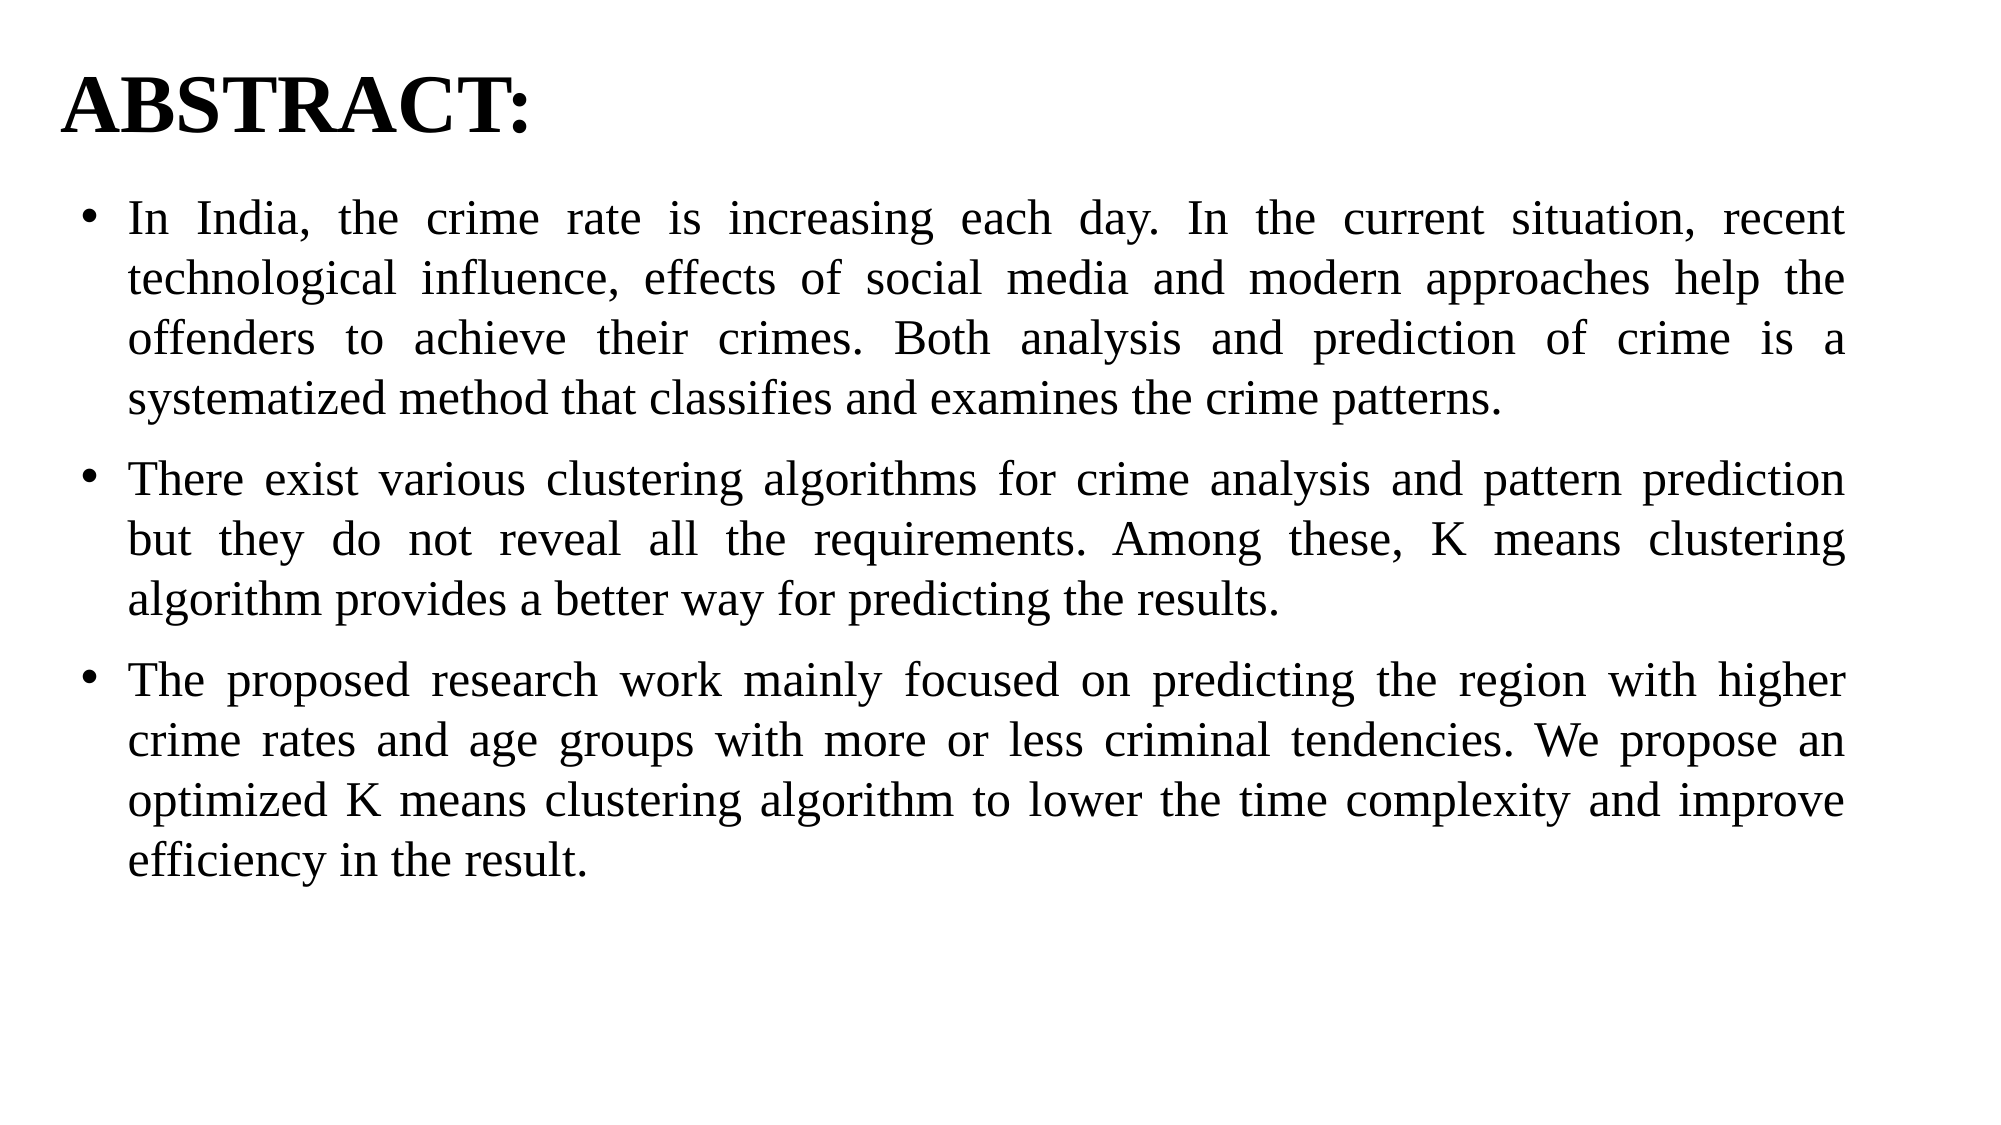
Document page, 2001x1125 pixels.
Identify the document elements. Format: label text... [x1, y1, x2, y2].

title ABSTRACT: [45, 34, 1863, 178]
list In India, the crime rate is increasing each day. In the current situation, recent technological influence, effects of social media and modern approaches help the offenders to achieve their crimes. Both analysis and prediction of crime is a systematized method that classifies and examines the crime patterns. There exist various clustering algorithms for crime analysis and pattern prediction but they do not reveal all the requirements. Among these, K means clustering algorithm provides a better way for predicting the results. The proposed research work mainly focused on predicting the region with higher crime rates and age groups with more or less criminal tendencies. We propose an optimized K means clustering algorithm to lower the time complexity and improve efficiency in the result. [65, 177, 1863, 1075]
